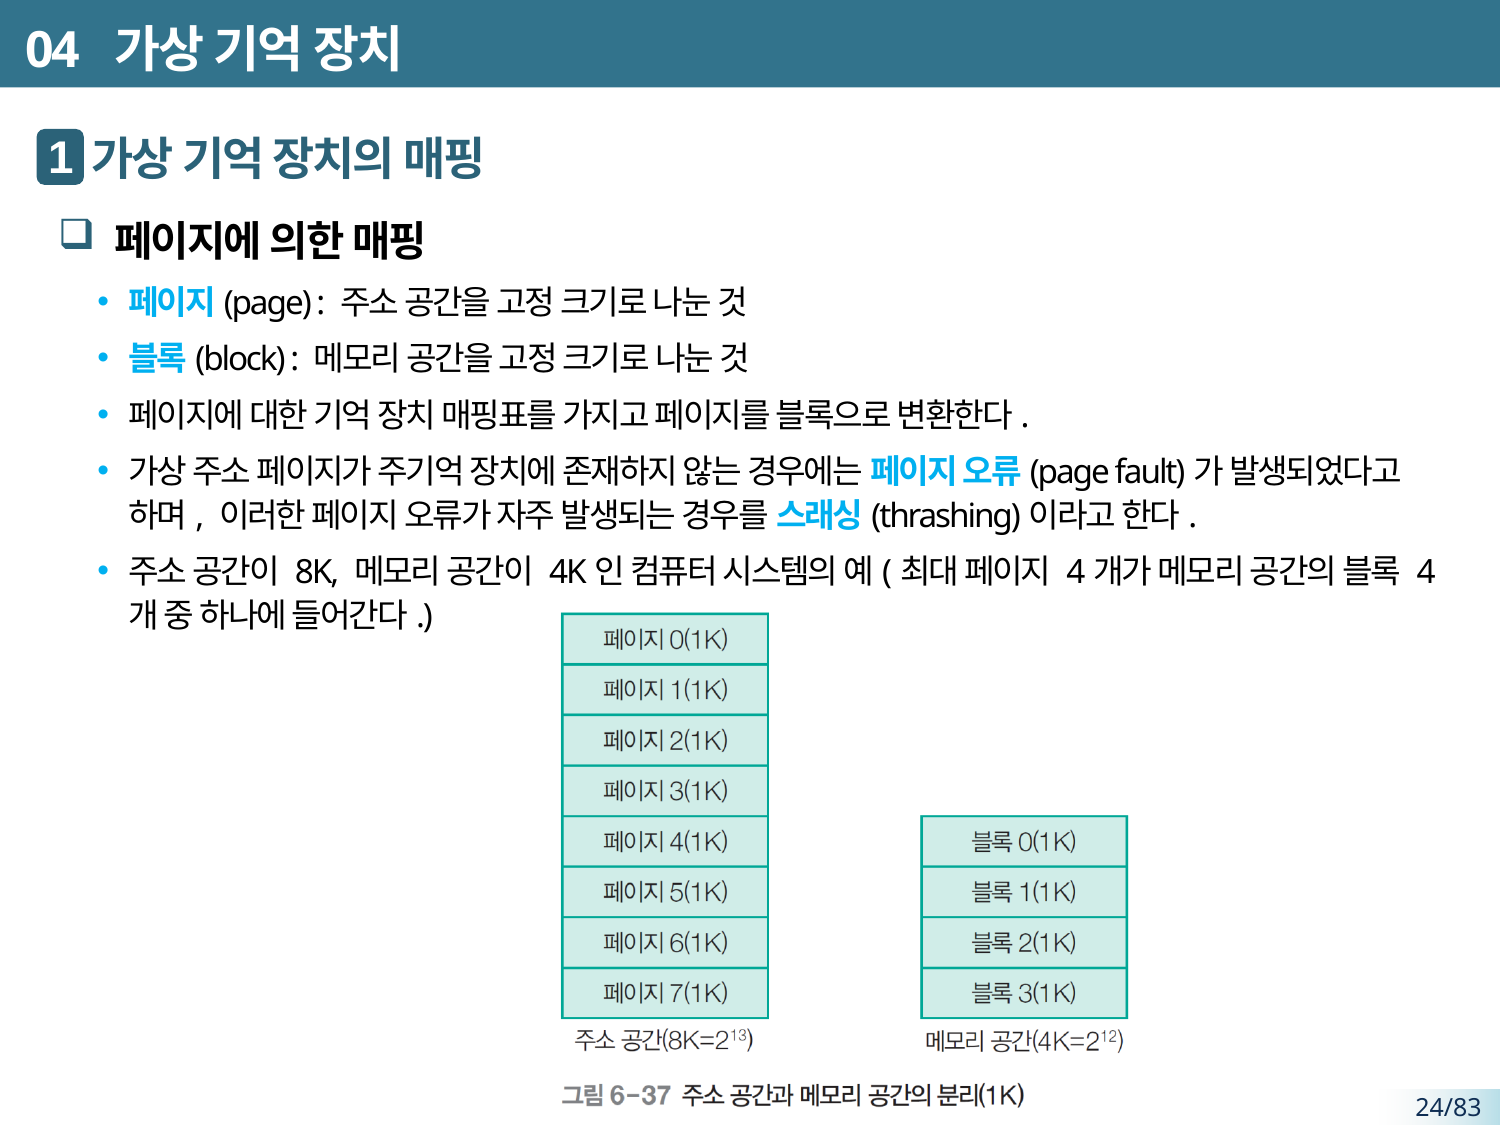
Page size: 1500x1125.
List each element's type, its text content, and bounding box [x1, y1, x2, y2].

picture [552, 609, 1138, 1118]
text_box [32, 119, 90, 191]
list 가상 기억 장치의 매핑 페이지에 의한 매핑 페이지(page) : 주소 공간을 고정 크기로 나눈 것 블록(block) : 메모리 공간을 고정 크기로 나눈 것 페이지에 대한 기억 장치 매핑표를 가지고 페이지를 블록으로 변환한다. 가상 주소 페이지가 주기억 장치에 존재하지 않는 경우에는 페이지 오류(page fault)가 발생되었다고 하며, 이러한 페이지 오류가 자주 발생되는 경우를 스래싱(thrashing)이라고 한다. 주소 공간이 8K, 메모리 공간이 4K인 컴퓨터 시스템의 예(최대 페이지 4개가 메모리 공간의 블록 4개 중 하나에 들어간다.) [10, 116, 1481, 1047]
title 04 가상 기억 장치 [10, 8, 1288, 87]
